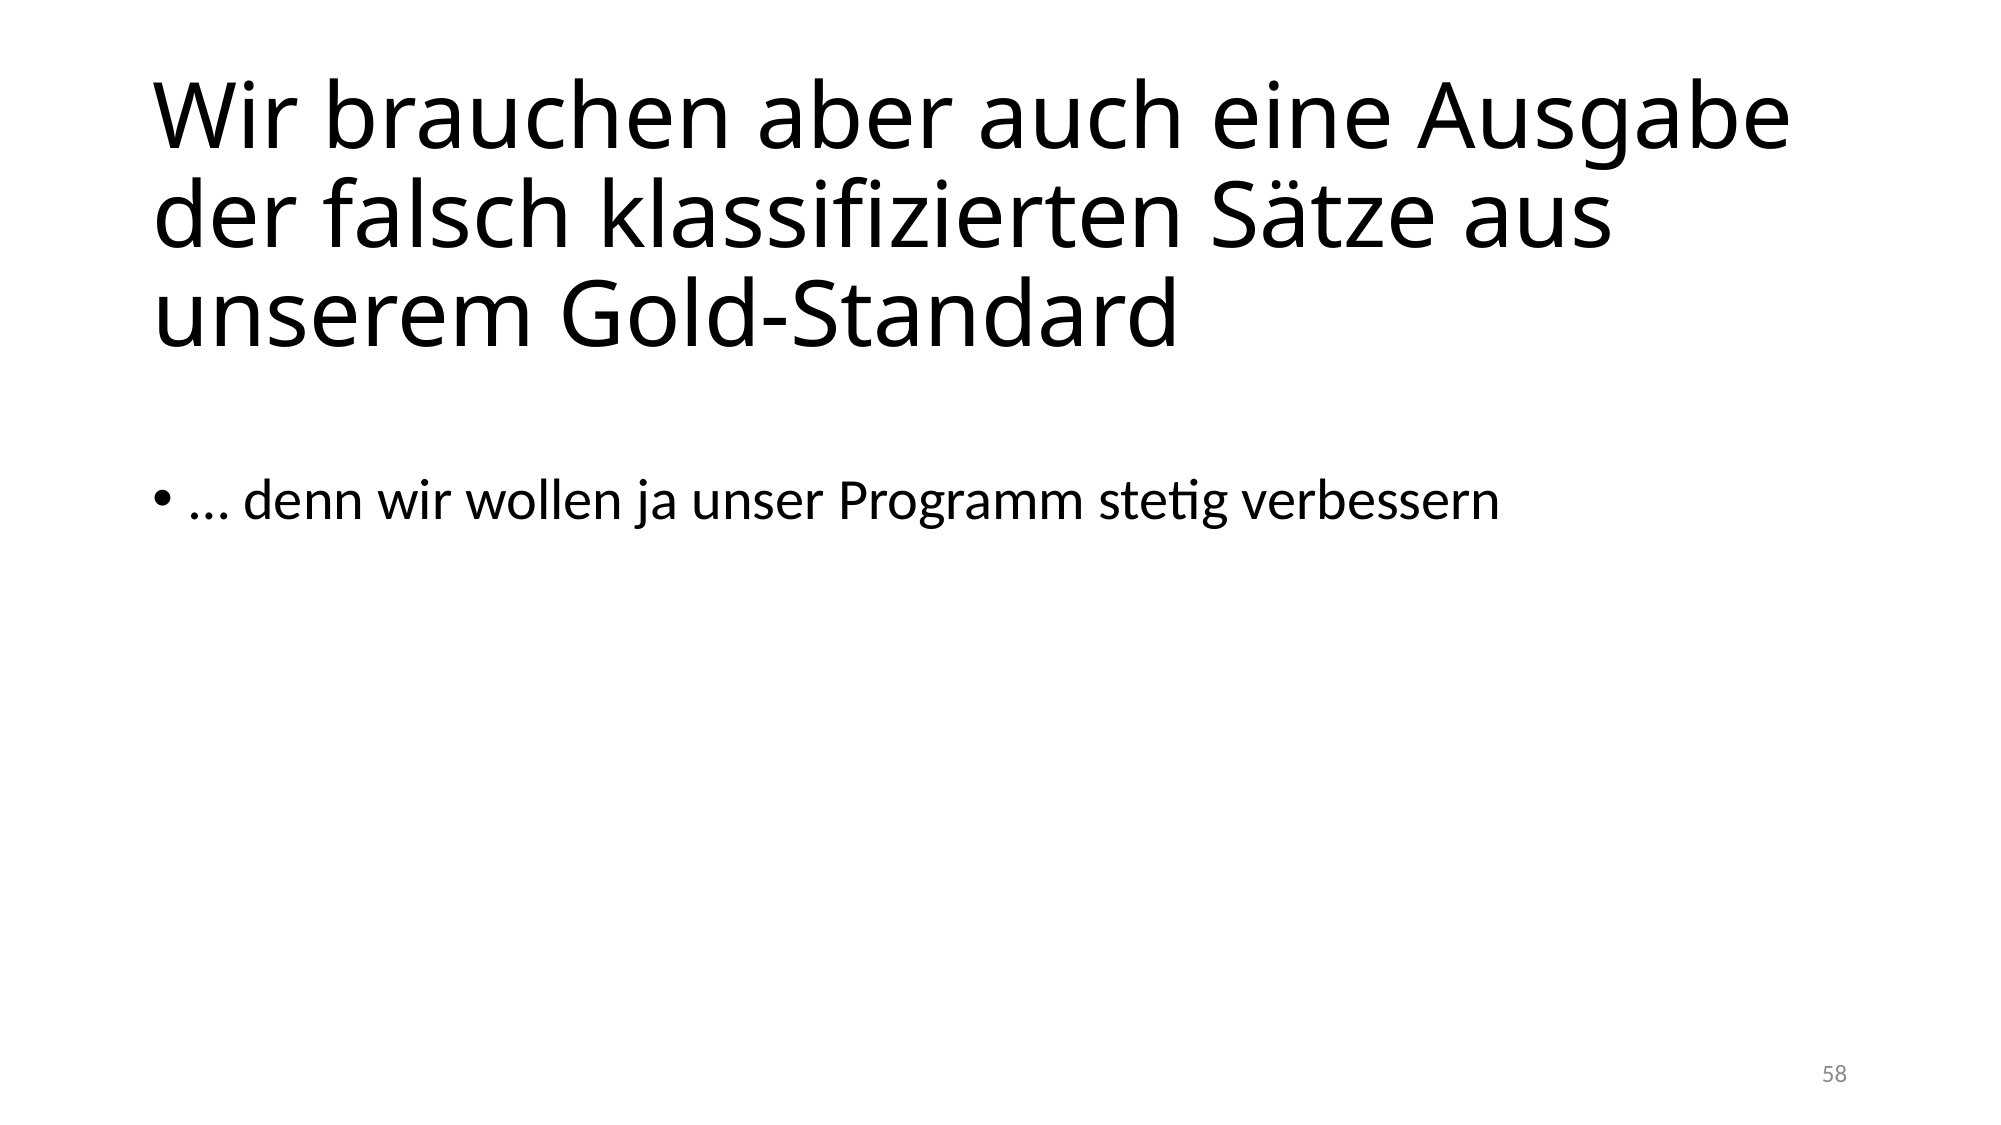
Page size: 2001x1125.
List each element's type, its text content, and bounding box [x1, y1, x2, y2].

slide_number 58 [1412, 1042, 1863, 1103]
title Wir brauchen aber auch eine Ausgabe der falsch klassifizierten Sätze aus unserem Gold-Standard [137, 59, 1863, 377]
list … denn wir wollen ja unser Programm stetig verbessern [137, 461, 1863, 1014]
